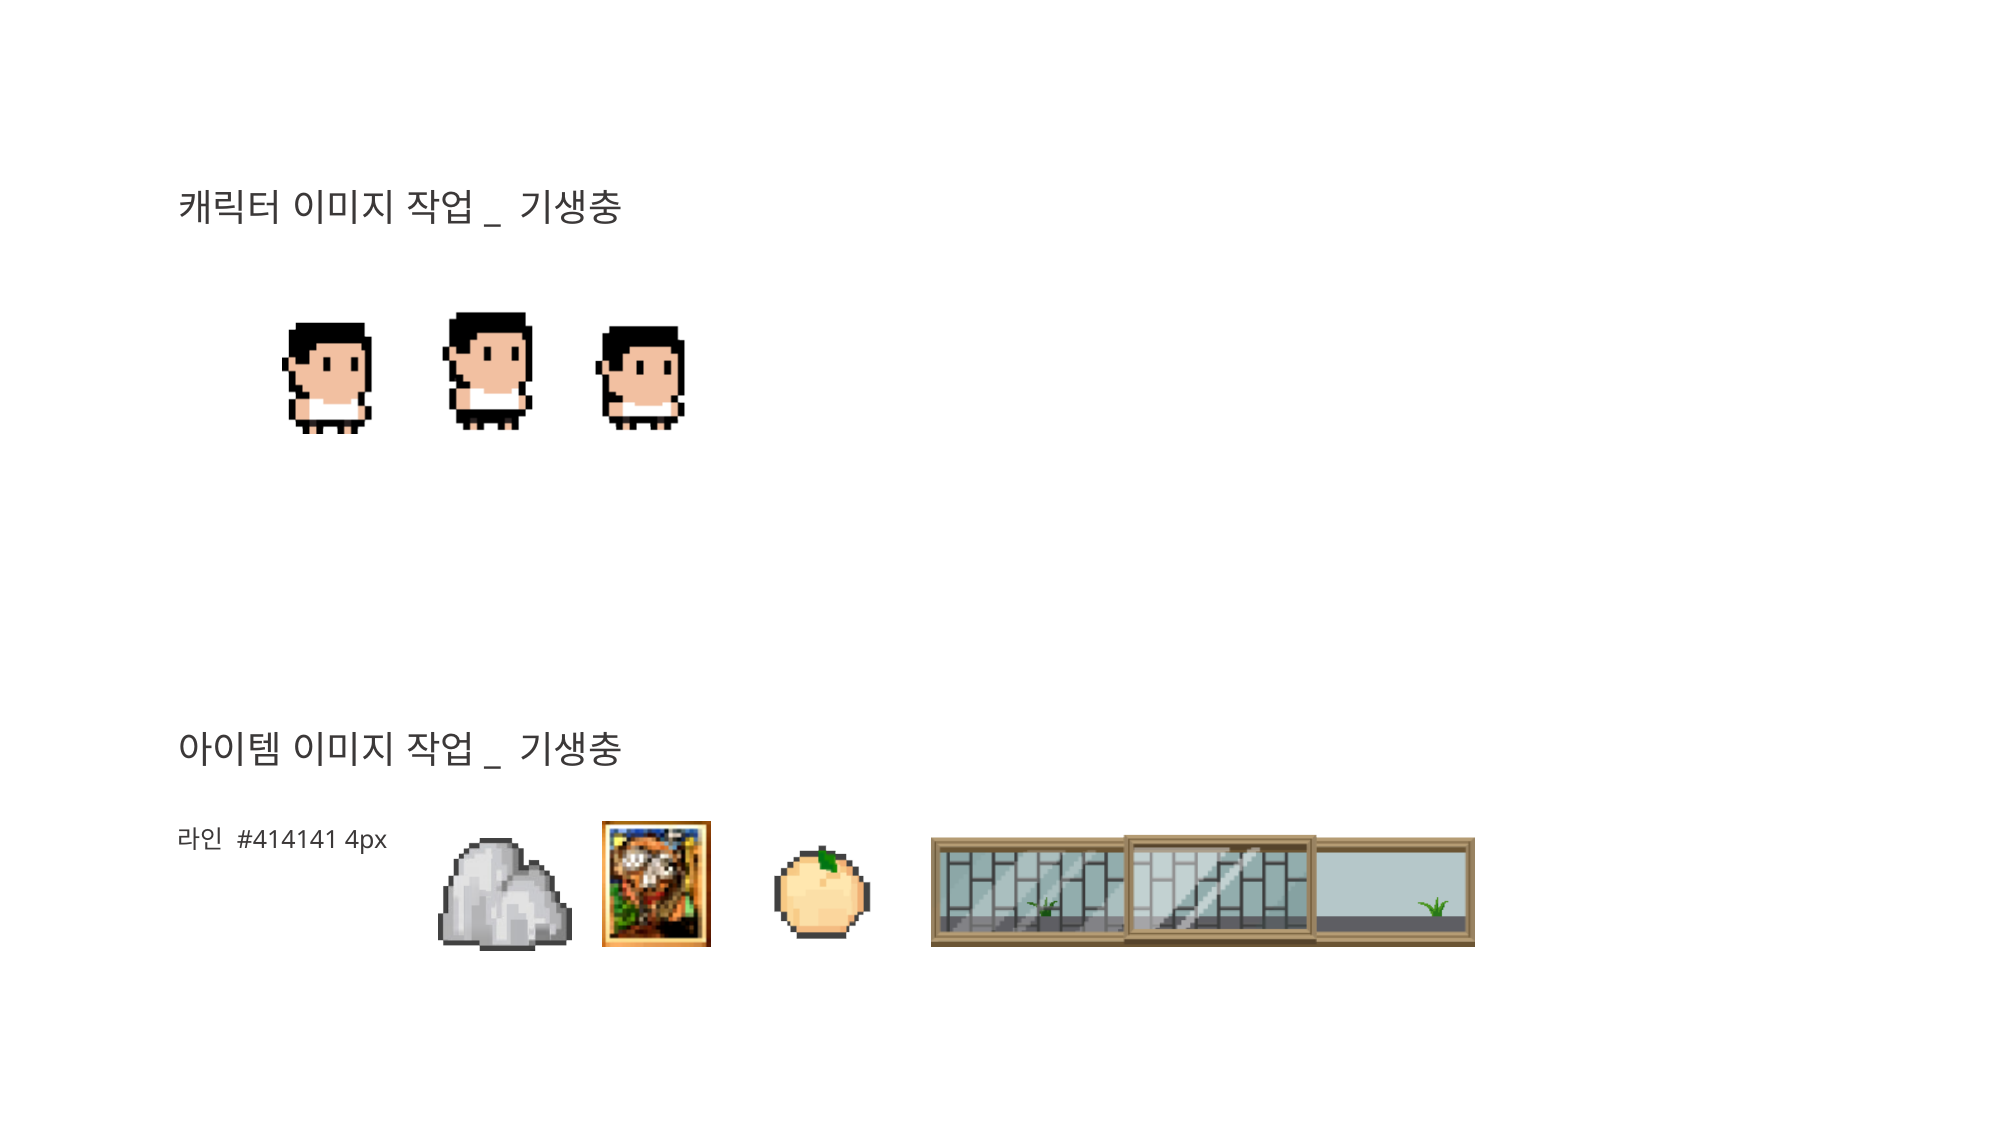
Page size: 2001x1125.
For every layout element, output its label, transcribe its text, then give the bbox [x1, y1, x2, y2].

picture [931, 831, 1475, 947]
text_box 아이템 이미지 작업_ 기생충 [163, 696, 1910, 779]
picture [438, 838, 572, 951]
picture [282, 302, 407, 434]
text_box 라인 #414141 4px [163, 816, 437, 861]
picture [602, 777, 925, 1019]
picture [434, 302, 559, 434]
picture [587, 302, 711, 434]
text_box 캐릭터 이미지 작업_ 기생충 [163, 153, 1910, 236]
